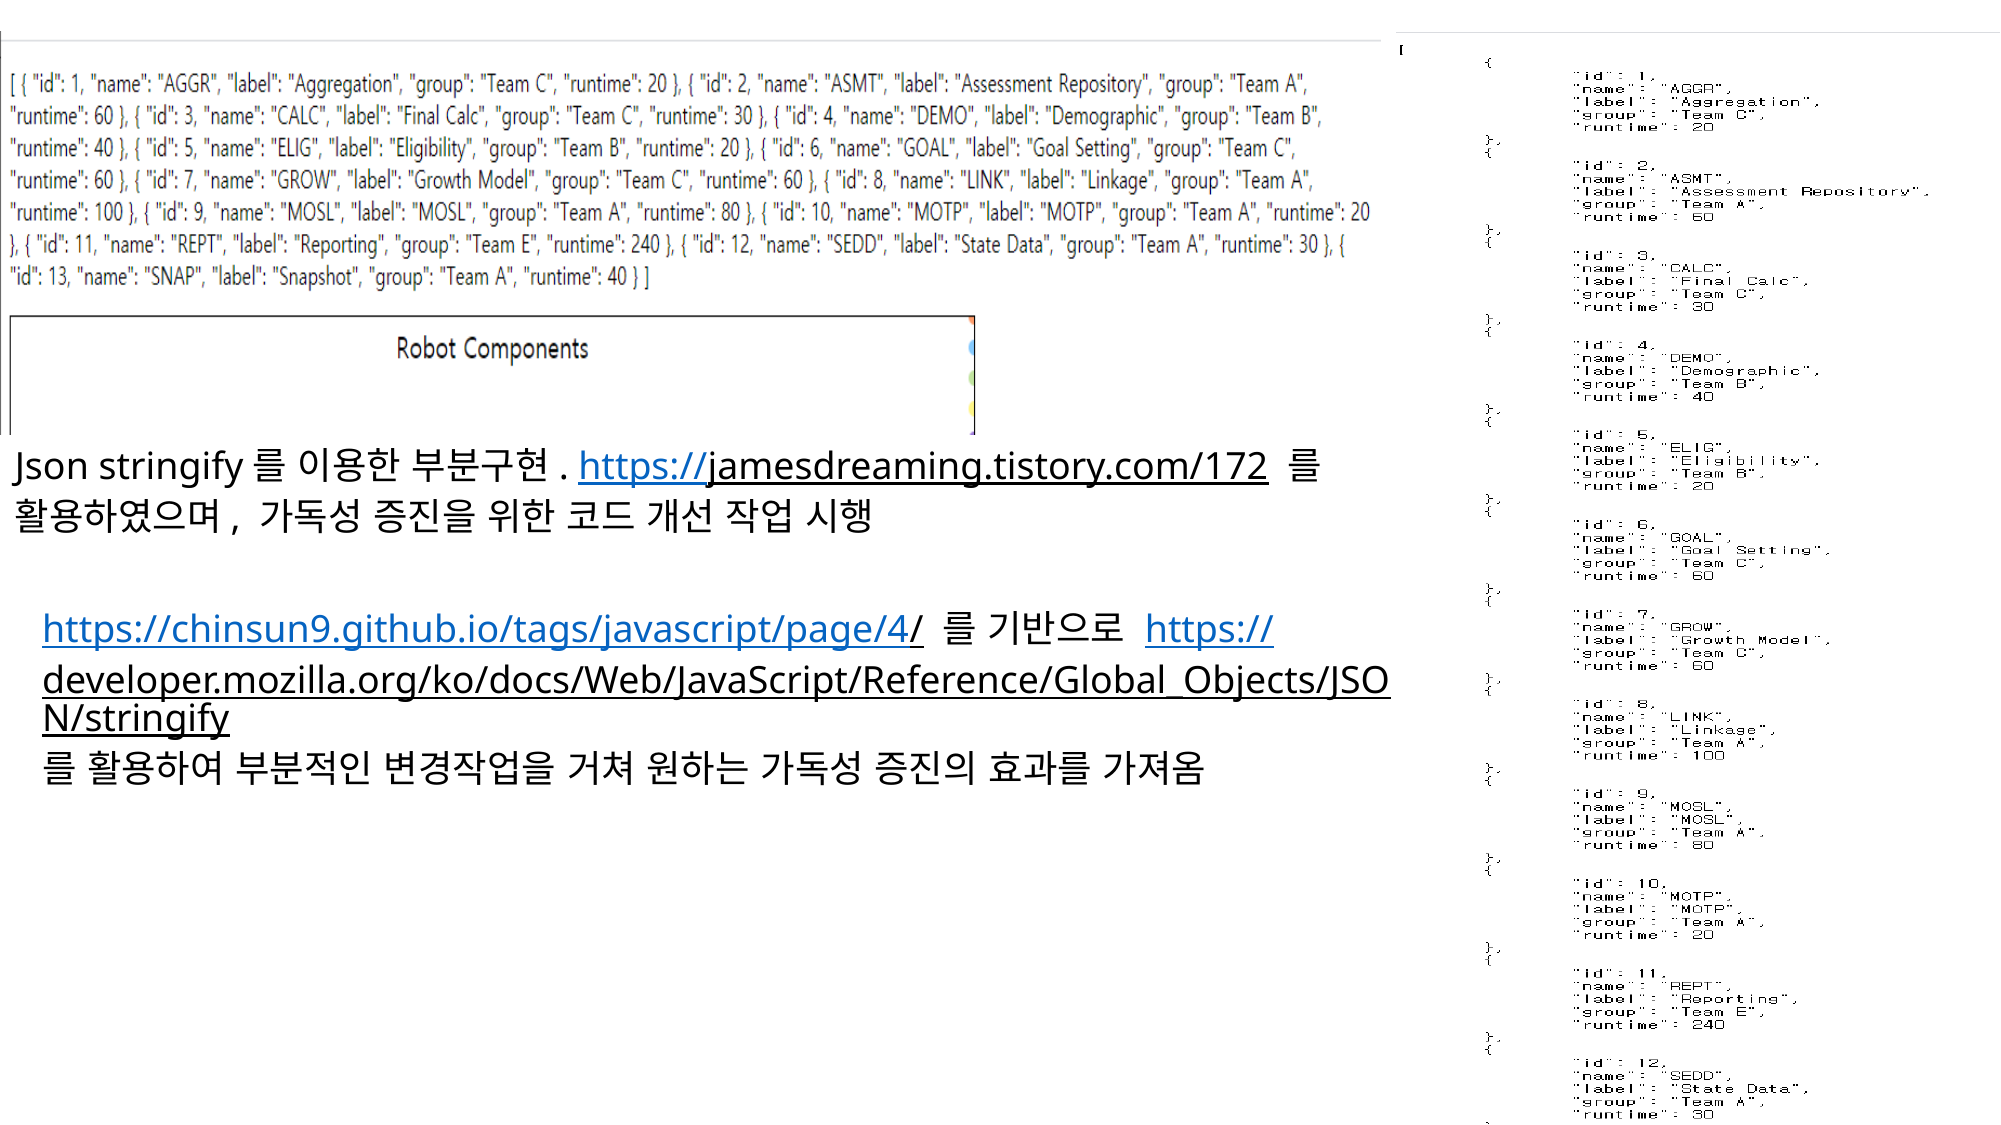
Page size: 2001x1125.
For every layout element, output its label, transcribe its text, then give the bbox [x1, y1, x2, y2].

text_box Json stringify를 이용한 부분구현. https://jamesdreaming.tistory.com/172 를 활용하였으며, 가독성 증진을 위한 코드 개선 작업 시행 [0, 434, 1396, 546]
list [0, 31, 1381, 435]
picture [1396, 31, 2000, 1124]
text_box https://chinsun9.github.io/tags/javascript/page/4/ 를 기반으로 https://developer.mozilla.org/ko/docs/Web/JavaScript/Reference/Global_Objects/JSON/stringify를 활용하여 부분적인 변경작업을 거쳐 원하는 가독성 증진의 효과를 가져옴 [27, 597, 1396, 760]
